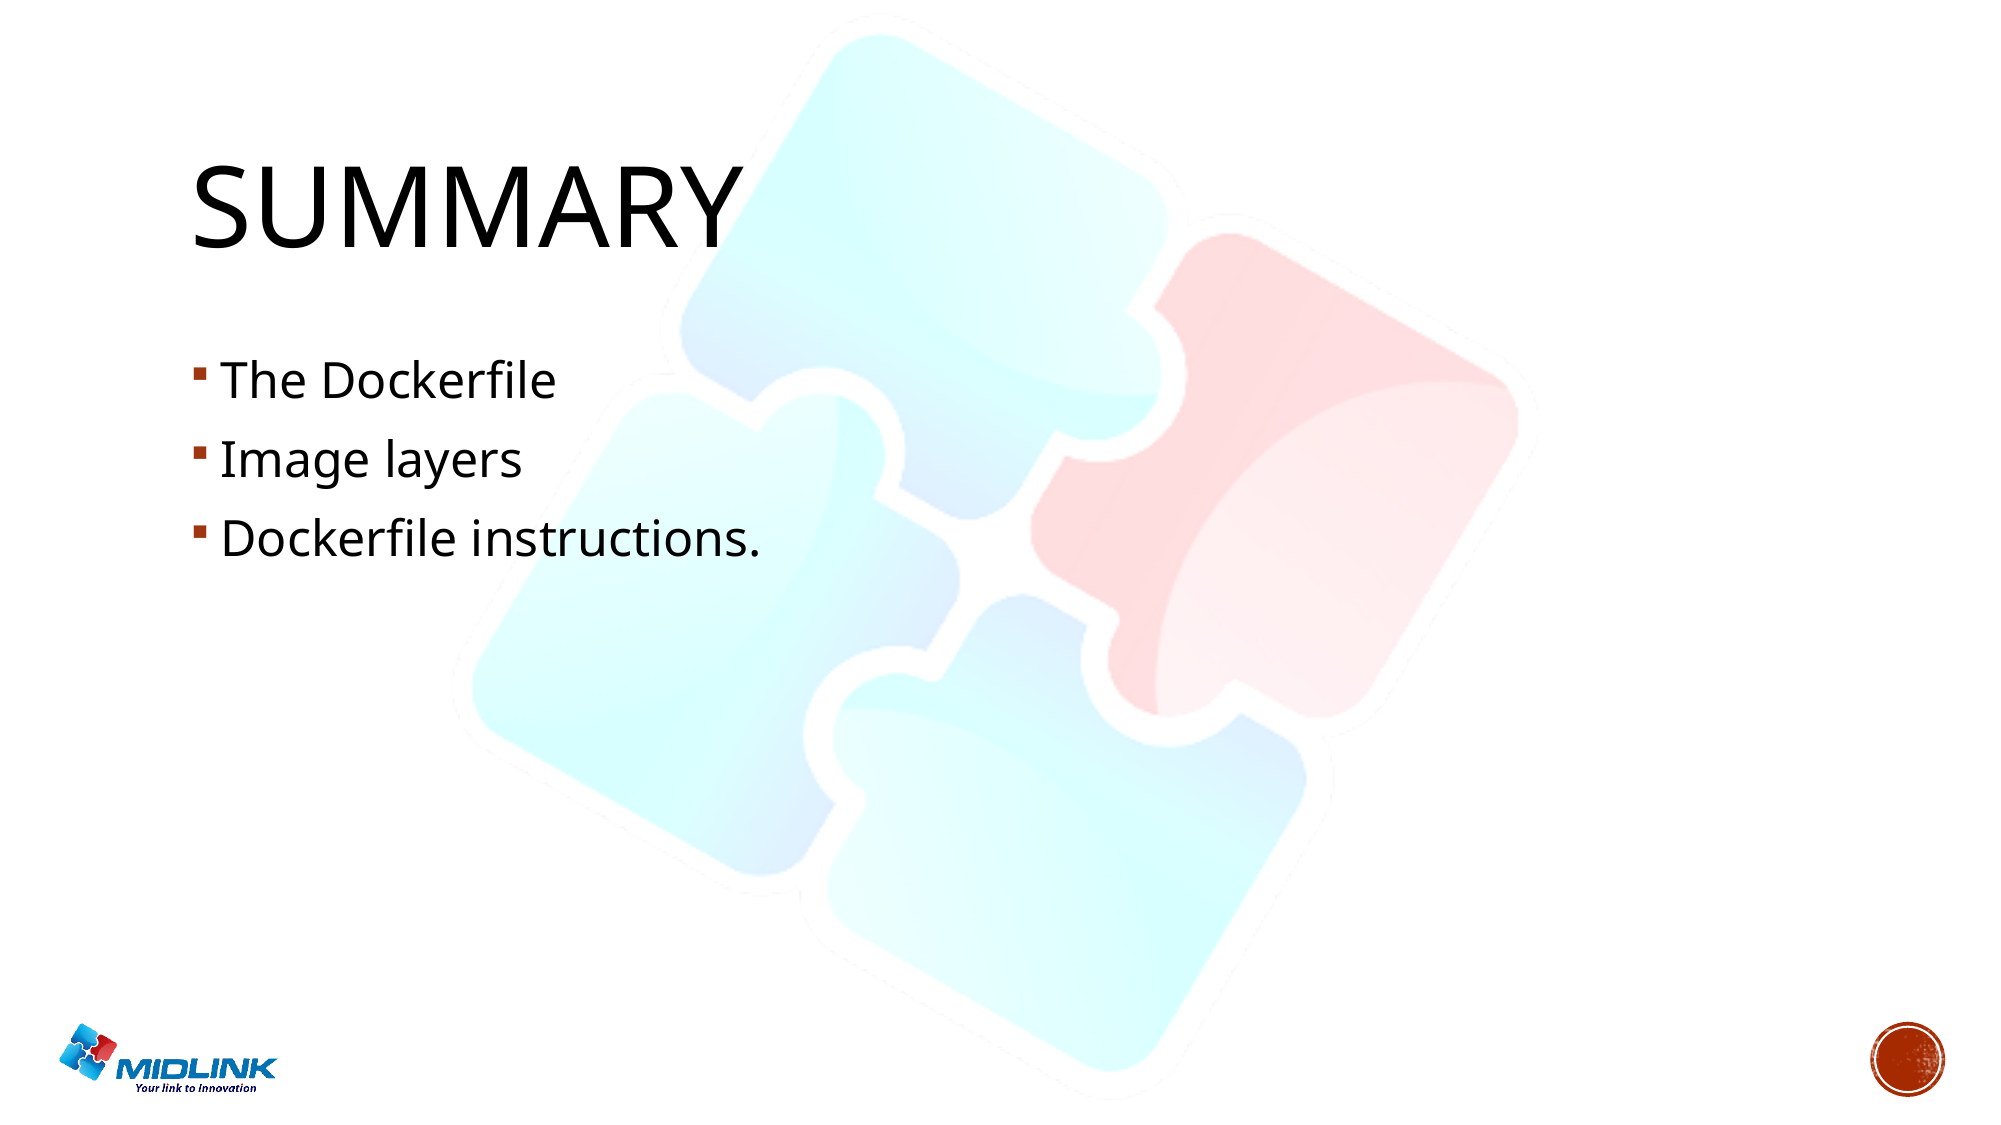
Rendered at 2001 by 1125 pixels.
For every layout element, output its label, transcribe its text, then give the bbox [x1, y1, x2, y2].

list The Dockerfile Image layers Dockerfile instructions. [175, 348, 1826, 1013]
picture [49, 1017, 287, 1096]
title Summary [175, 79, 1826, 344]
